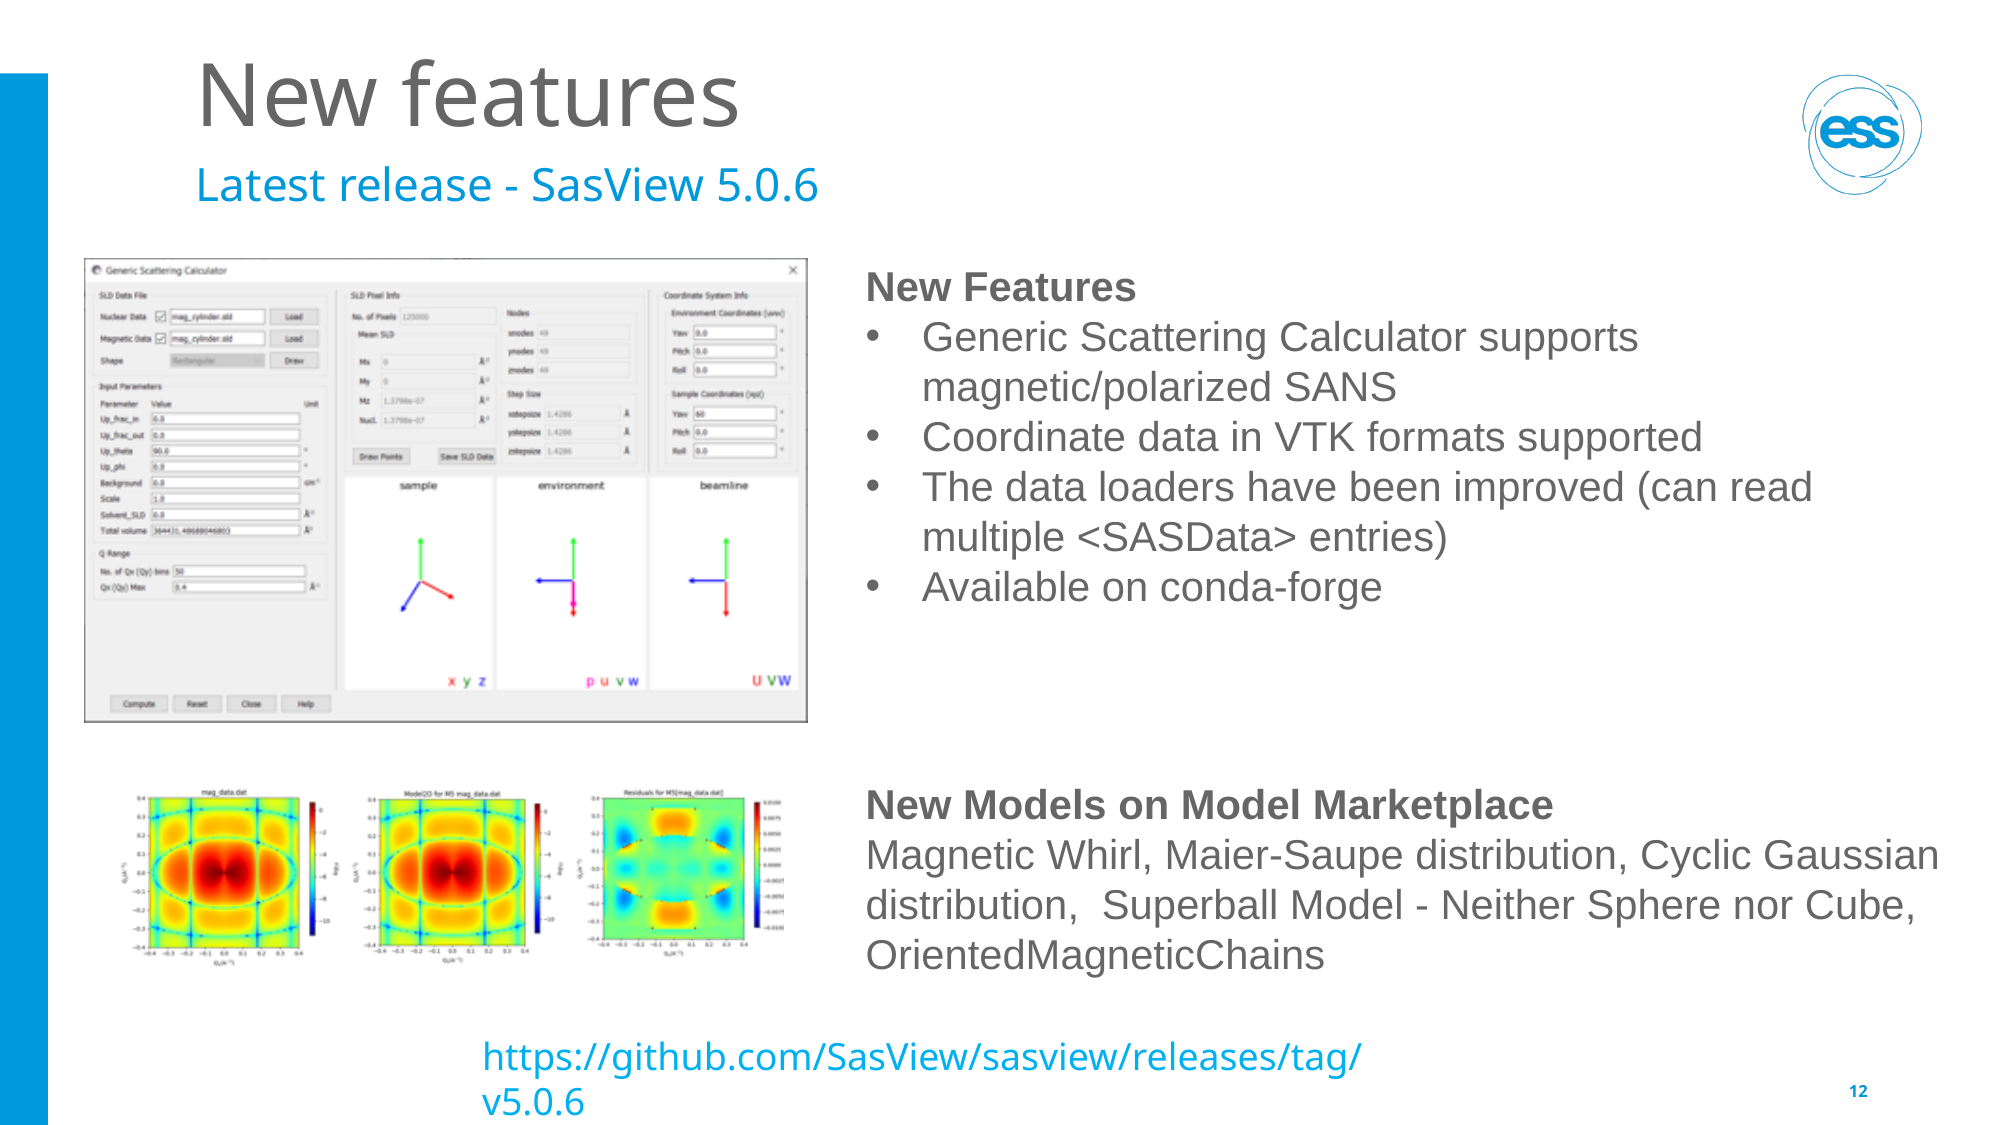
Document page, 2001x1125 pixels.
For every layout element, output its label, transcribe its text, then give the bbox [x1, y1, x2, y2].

picture [117, 783, 341, 974]
slide_number 12 [1432, 1062, 1883, 1123]
list Latest release - SasView 5.0.6 [181, 152, 1717, 236]
text_box New Features Generic Scattering Calculator supports magnetic/polarized SANS Coordinate data in VTK formats supported The data loaders have been improved (can read multiple <SASData> entries) Available on conda-forge [857, 251, 1943, 669]
title New features [181, 43, 1717, 152]
text_box https://github.com/SasView/sasview/releases/tag/v5.0.6 [467, 1025, 1431, 1125]
text_box New Models on Model Marketplace Magnetic Whirl, Maier-Saupe distribution, Cyclic Gaussian distribution, Superball Model - Neither Sphere nor Cube, OrientedMagneticChains [857, 769, 2000, 987]
picture [84, 258, 808, 723]
picture [349, 784, 784, 971]
